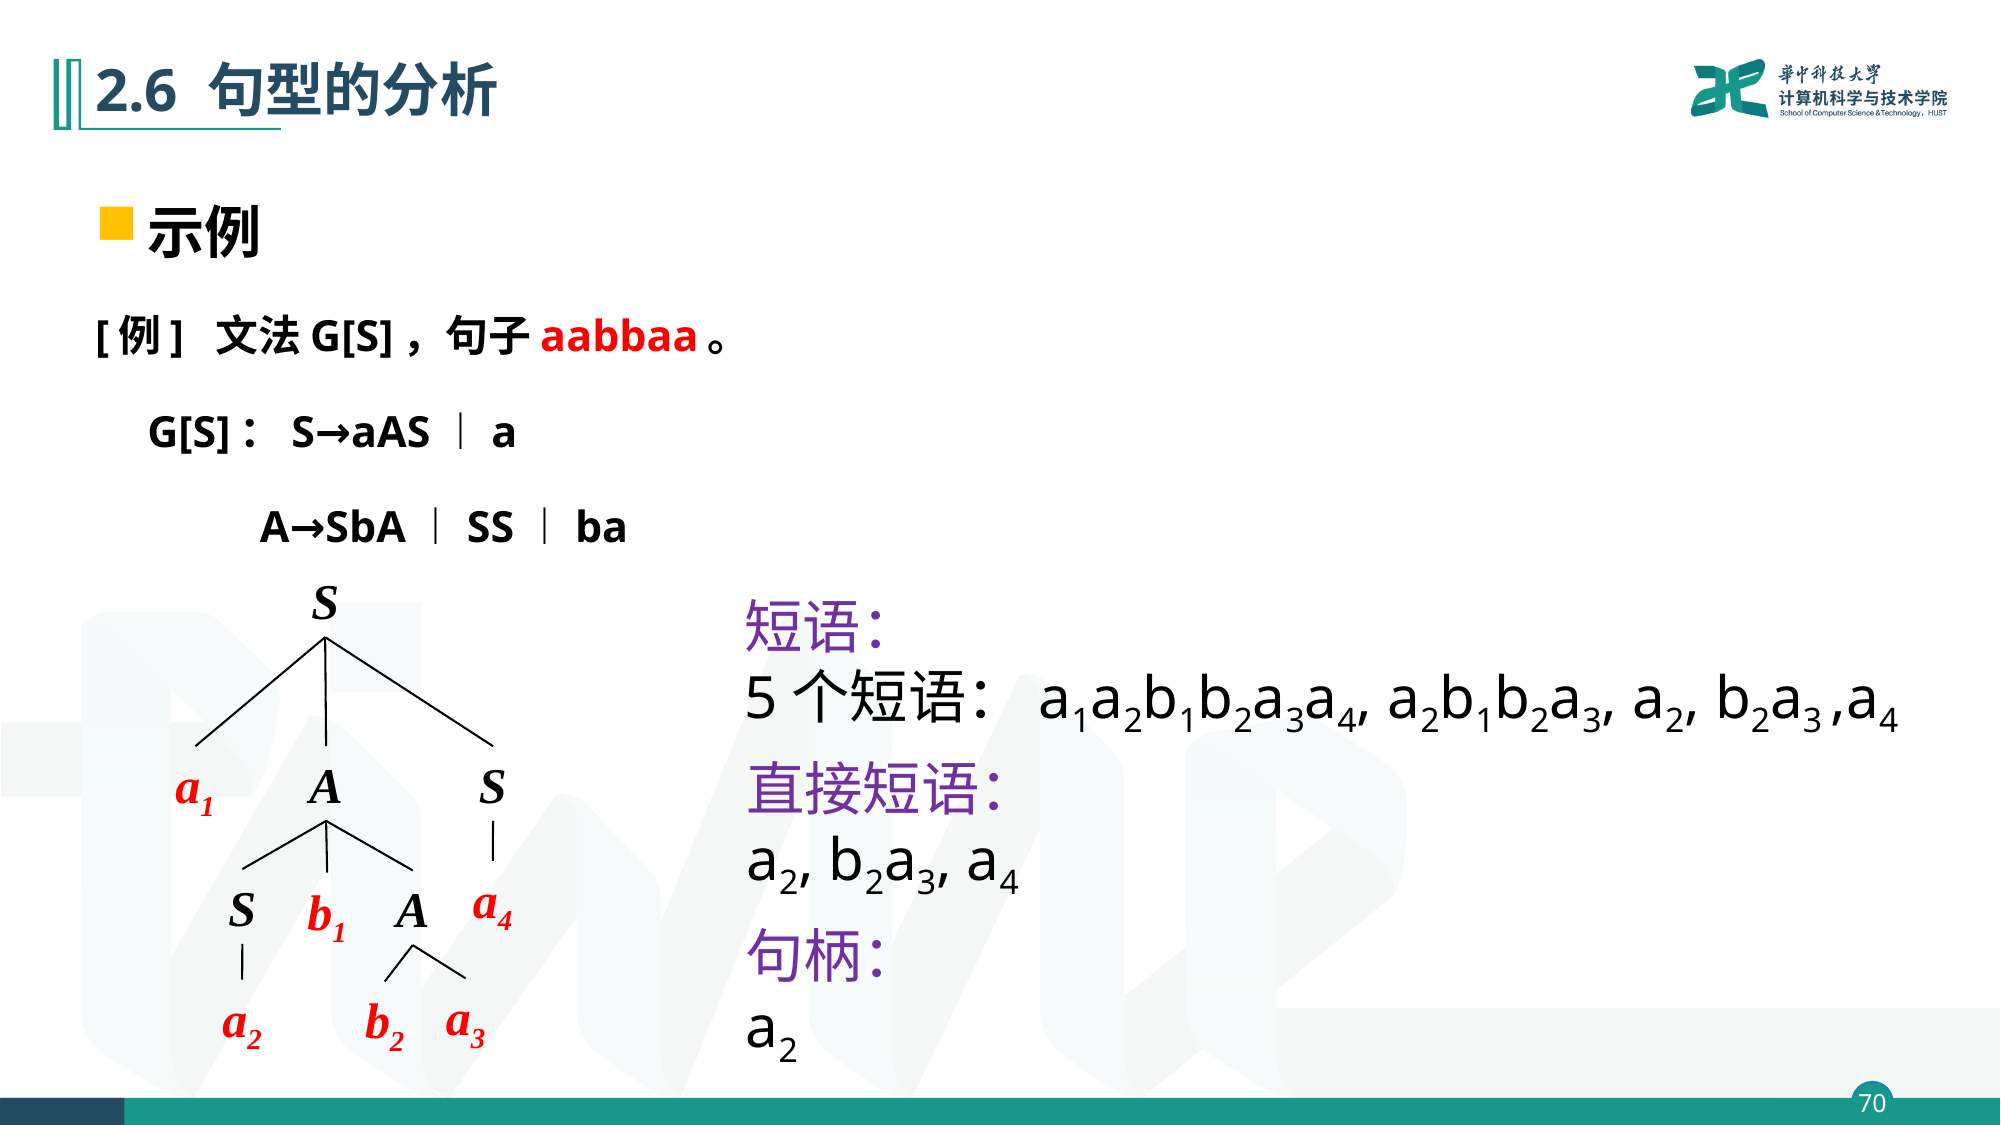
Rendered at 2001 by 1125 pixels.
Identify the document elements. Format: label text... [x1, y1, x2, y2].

text_box 直接短语： a2, b2a3, a4 [731, 744, 1053, 909]
picture [1691, 59, 1947, 118]
title 2.6 句型的分析 [80, 42, 1173, 144]
text_box 句柄： a2 [731, 912, 936, 1077]
list 示例 [例] 文法G[S]，句子aabbaa。 G[S]：S→aAS︱a A→SbA︱SS︱ba [80, 154, 1805, 563]
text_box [159, 562, 529, 1058]
text_box 短语： 5个短语：a1a2b1b2a3a4, a2b1b2a3, a2, b2a3 ,a4 [729, 582, 1957, 748]
